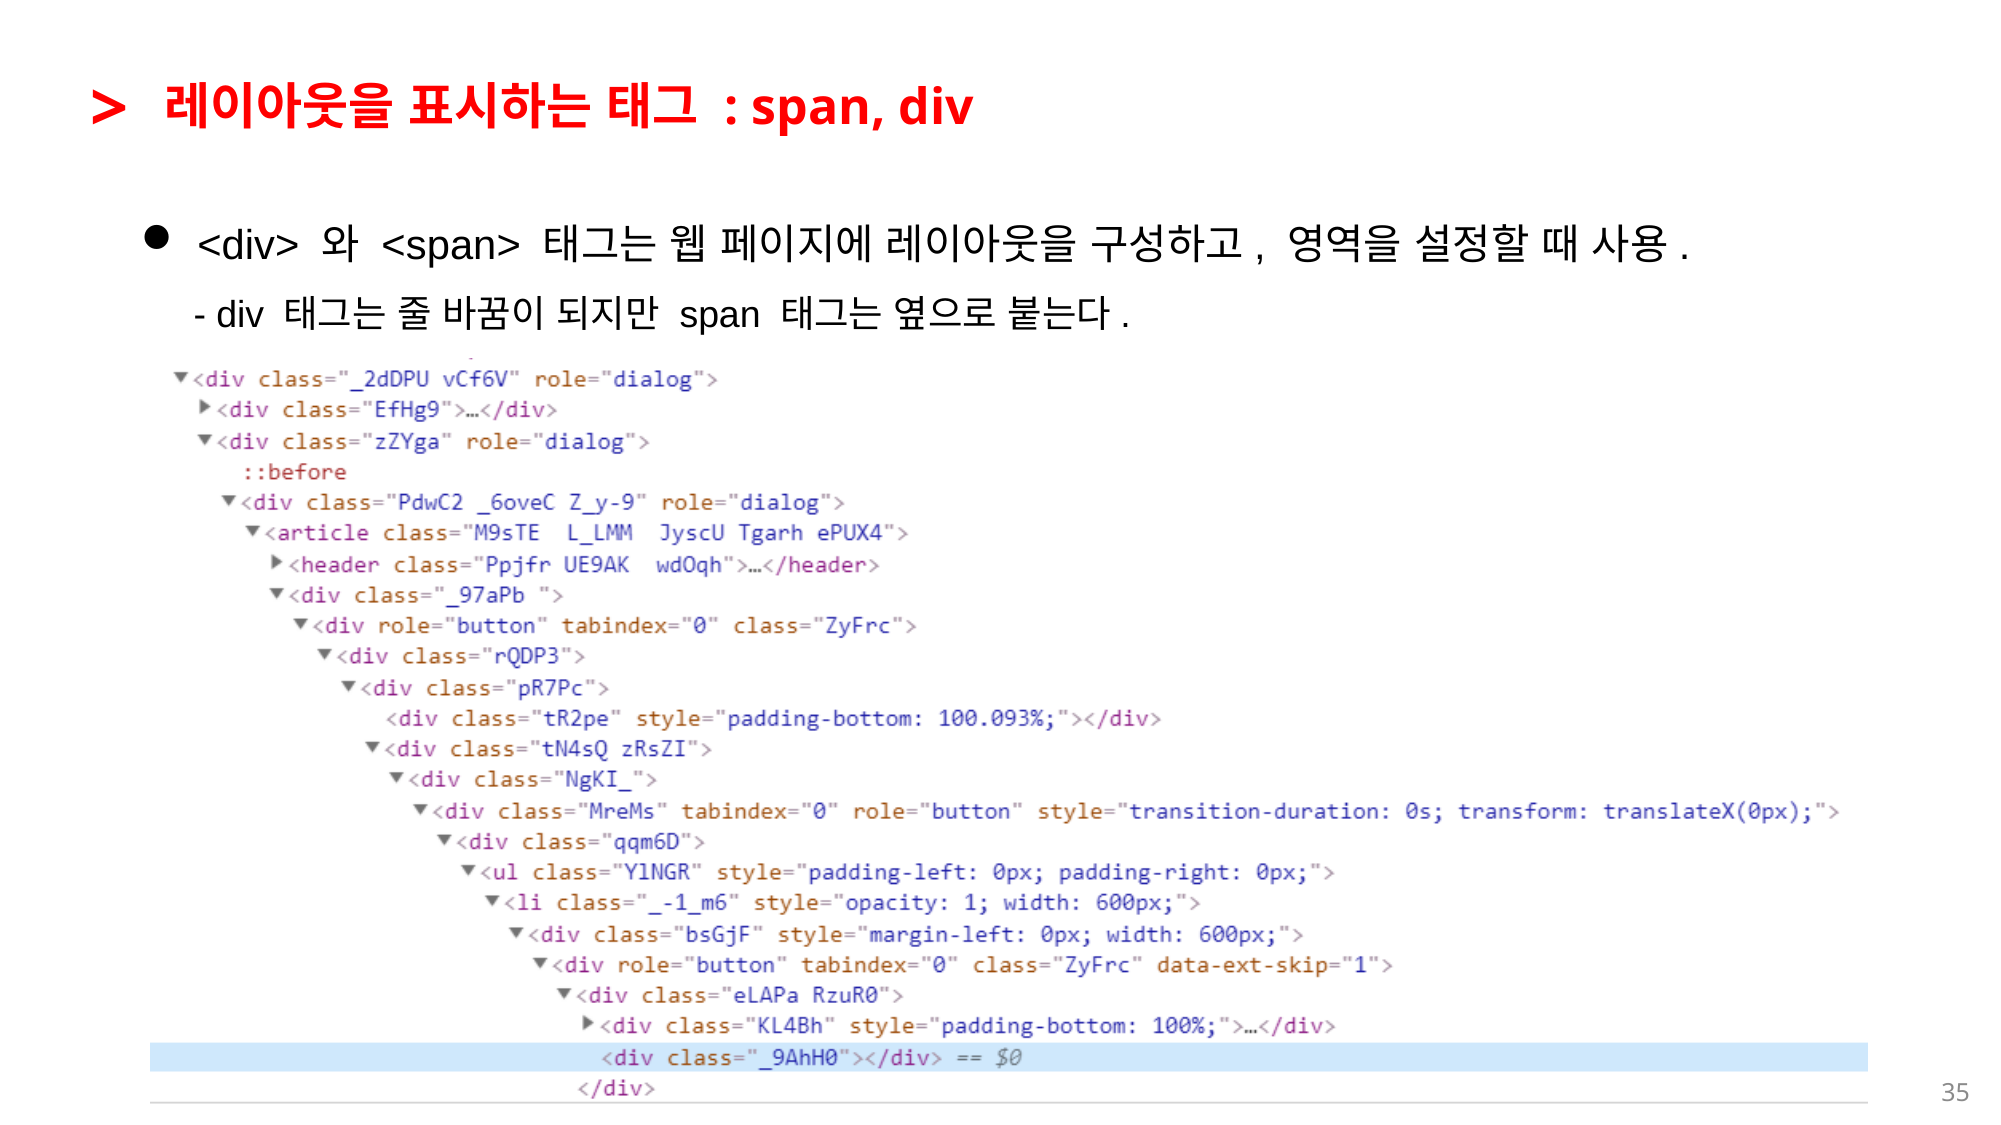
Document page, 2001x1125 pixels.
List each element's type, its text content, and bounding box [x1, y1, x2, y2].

slide_number 35 [1534, 1063, 1985, 1124]
text_box 레이아웃을 표시하는 태그 : span, div [675, 67, 1012, 143]
text_box <div> 와 <span> 태그는 웹 페이지에 레이아웃을 구성하고, 영역을 설정할 때 사용. - div 태그는 줄 바꿈이 되지만 span 태그는 옆으로 붙는다. [126, 185, 1845, 343]
text_box > [75, 57, 675, 152]
picture [149, 358, 1868, 1107]
